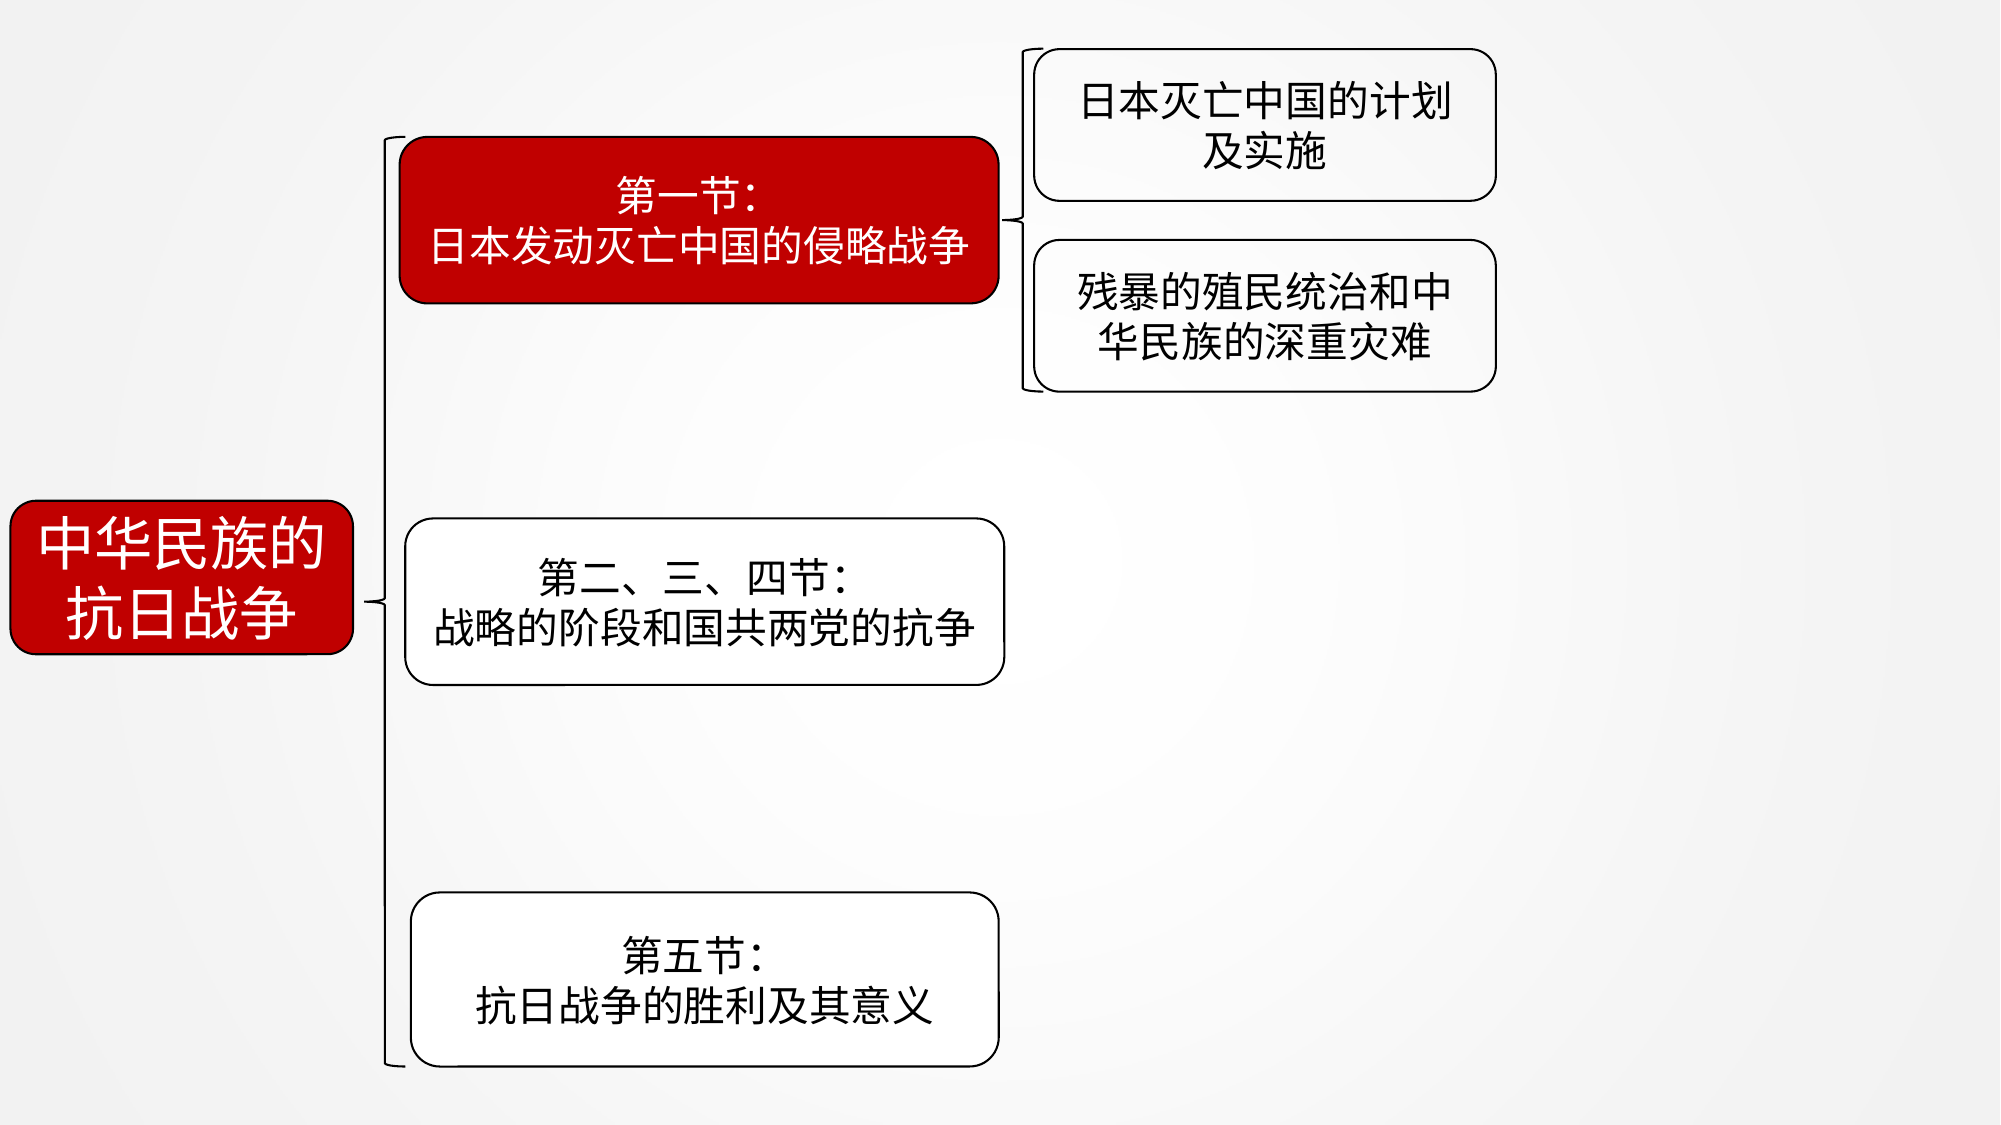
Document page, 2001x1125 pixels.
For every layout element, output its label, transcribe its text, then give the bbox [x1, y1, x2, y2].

text_box 中华民族的抗日战争 [9, 499, 355, 656]
text_box 第一节： 日本发动灭亡中国的侵略战争 [398, 135, 1000, 305]
picture [0, 0, 2000, 1125]
text_box 日本灭亡中国的计划及实施 [1033, 48, 1497, 202]
text_box 第二、三、四节： 战略的阶段和国共两党的抗争 [404, 517, 1006, 687]
text_box 第五节： 抗日战争的胜利及其意义 [409, 891, 1000, 1068]
text_box 残暴的殖民统治和中华民族的深重灾难 [1033, 238, 1497, 393]
text_box [1002, 47, 1044, 393]
text_box [364, 135, 406, 1068]
